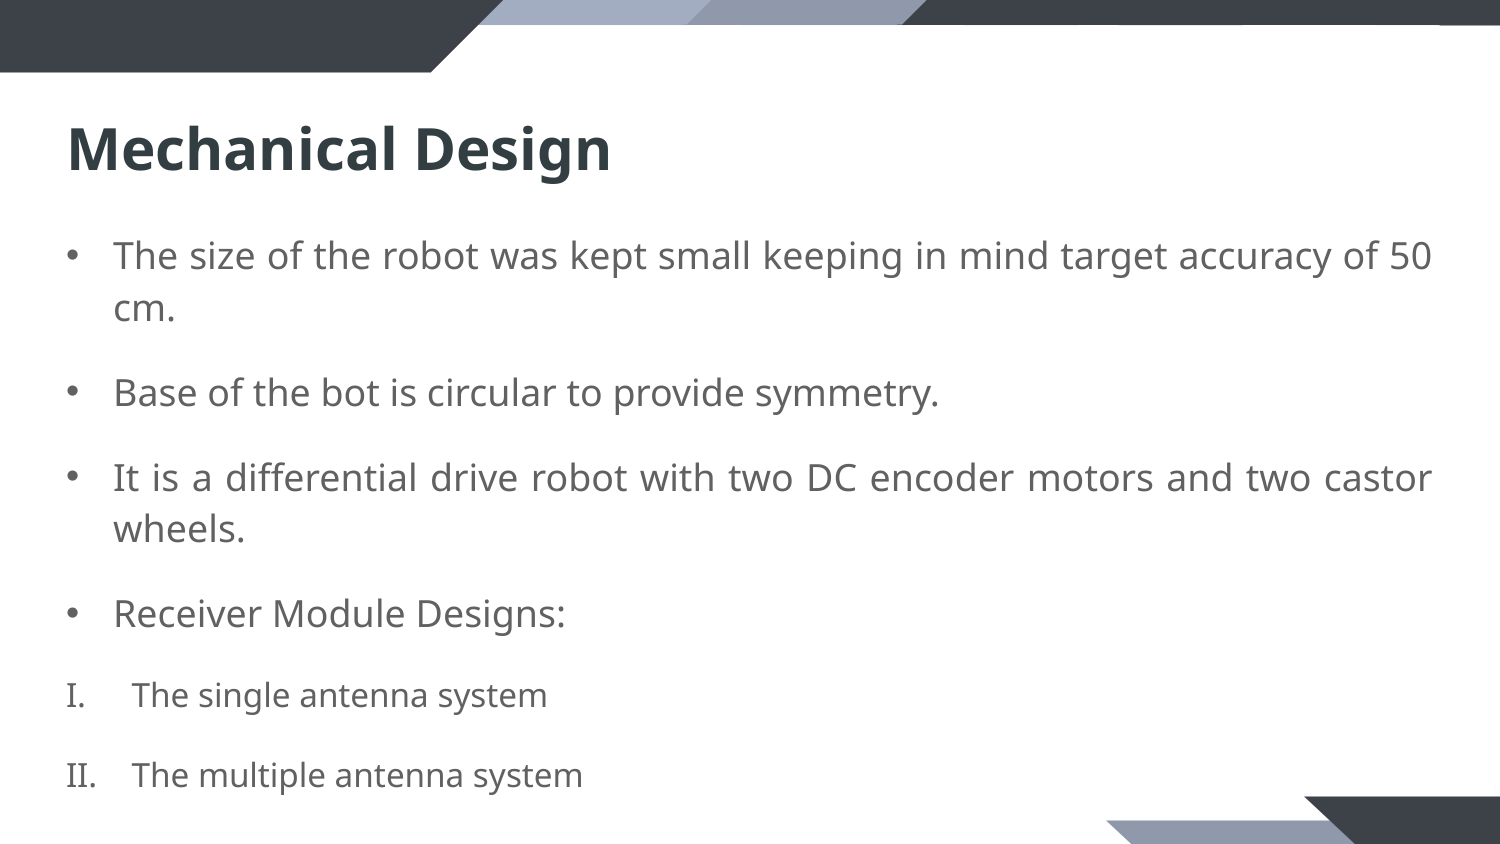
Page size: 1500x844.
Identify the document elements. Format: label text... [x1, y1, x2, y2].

picture [0, 0, 1500, 844]
title Mechanical Design [51, 97, 1449, 192]
list The size of the robot was kept small keeping in mind target accuracy of 50 cm. Base of the bot is circular to provide symmetry. It is a differential drive robot with two DC encoder motors and two castor wheels. Receiver Module Designs: The single antenna system The multiple antenna system [51, 210, 1449, 771]
